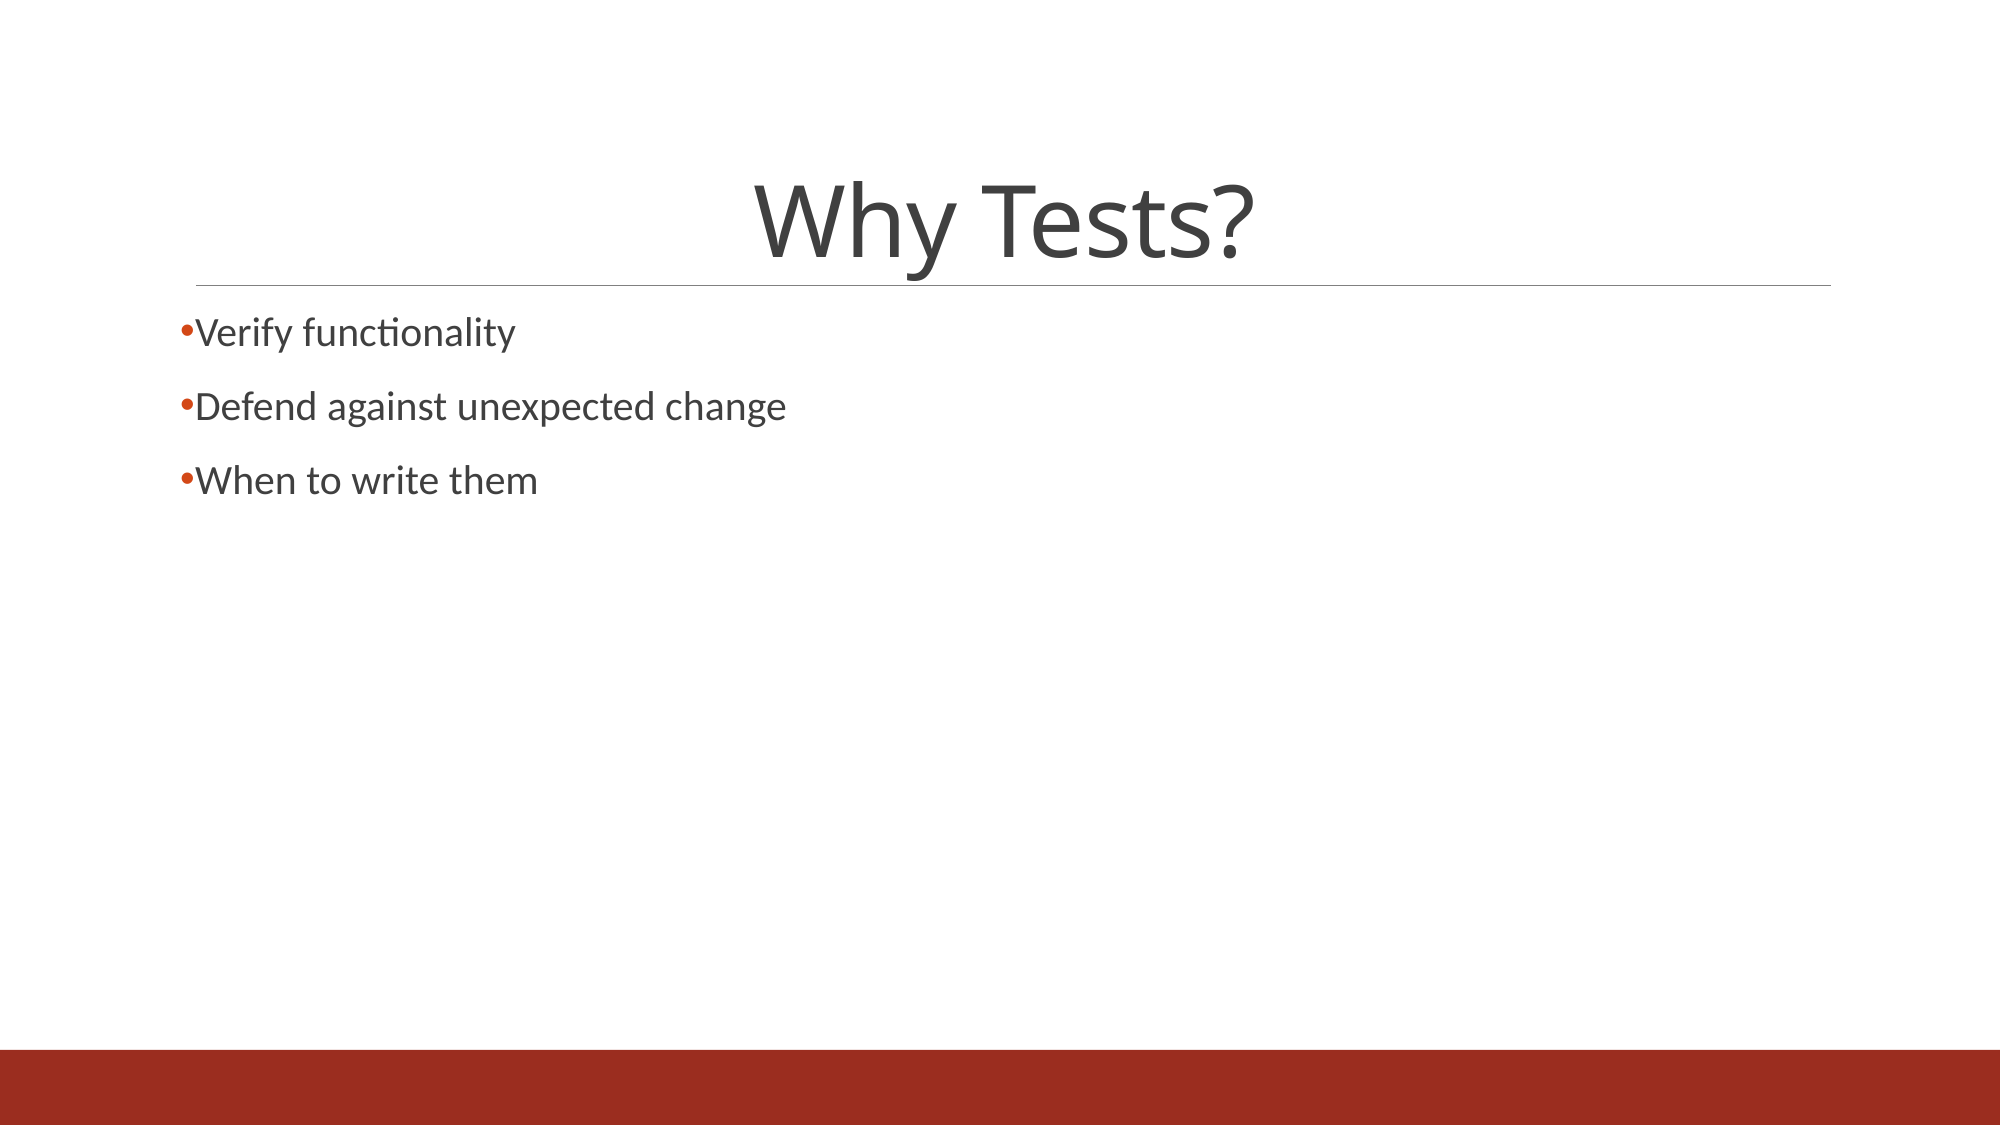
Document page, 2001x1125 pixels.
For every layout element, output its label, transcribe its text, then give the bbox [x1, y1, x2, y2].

title Why Tests? [180, 47, 1830, 285]
list Verify functionality Defend against unexpected change When to write them [180, 302, 1830, 963]
